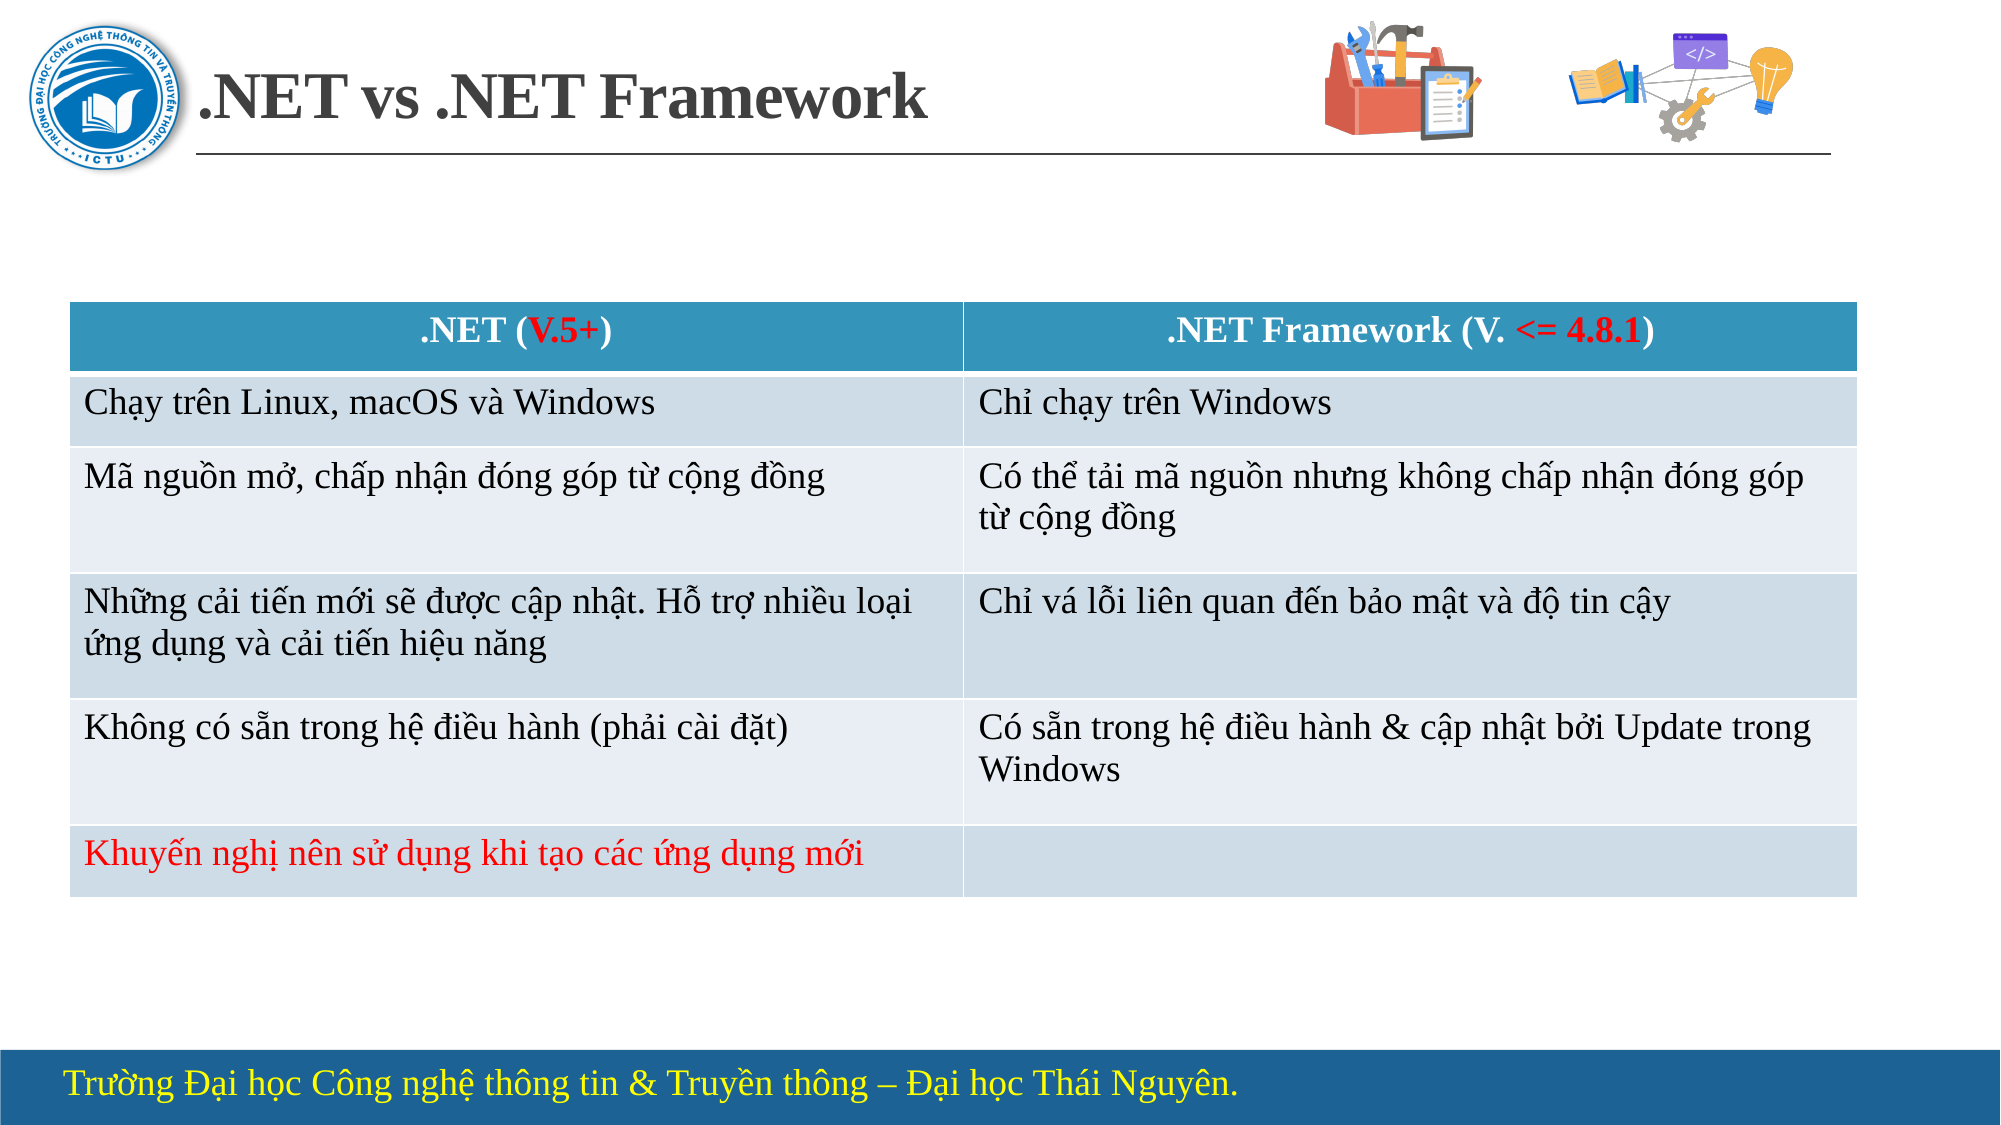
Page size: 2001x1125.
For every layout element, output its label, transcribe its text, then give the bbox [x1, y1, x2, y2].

table_cell Không có sẵn trong hệ điều hành (phải cài đặt) [70, 700, 963, 824]
text_box Trường Đại học Công nghệ thông tin & Truyền thông – Đại học Thái Nguyên. [48, 1050, 1970, 1111]
picture [1220, 0, 1844, 171]
table_cell Chỉ vá lỗi liên quan đến bảo mật và độ tin cậy [964, 574, 1857, 698]
table_cell Những cải tiến mới sẽ được cập nhật. Hỗ trợ nhiều loại ứng dụng và cải tiến hiệu năng [70, 574, 963, 698]
table_header .NET (V.5+) [70, 302, 963, 371]
table_cell Khuyến nghị nên sử dụng khi tạo các ứng dụng mới [70, 826, 963, 897]
table_cell [964, 826, 1857, 897]
title .NET vs .NET Framework [192, 47, 1217, 149]
table_cell Chỉ chạy trên Windows [964, 377, 1857, 446]
table_cell Có thể tải mã nguồn nhưng không chấp nhận đóng góp từ cộng đồng [964, 448, 1857, 572]
table_cell Chạy trên Linux, macOS và Windows [70, 377, 963, 446]
table_header .NET Framework (V. <= 4.8.1) [964, 302, 1857, 371]
table_cell Mã nguồn mở, chấp nhận đóng góp từ cộng đồng [70, 448, 963, 572]
picture [27, 24, 181, 171]
table_cell Có sẵn trong hệ điều hành & cập nhật bởi Update trong Windows [964, 700, 1857, 824]
